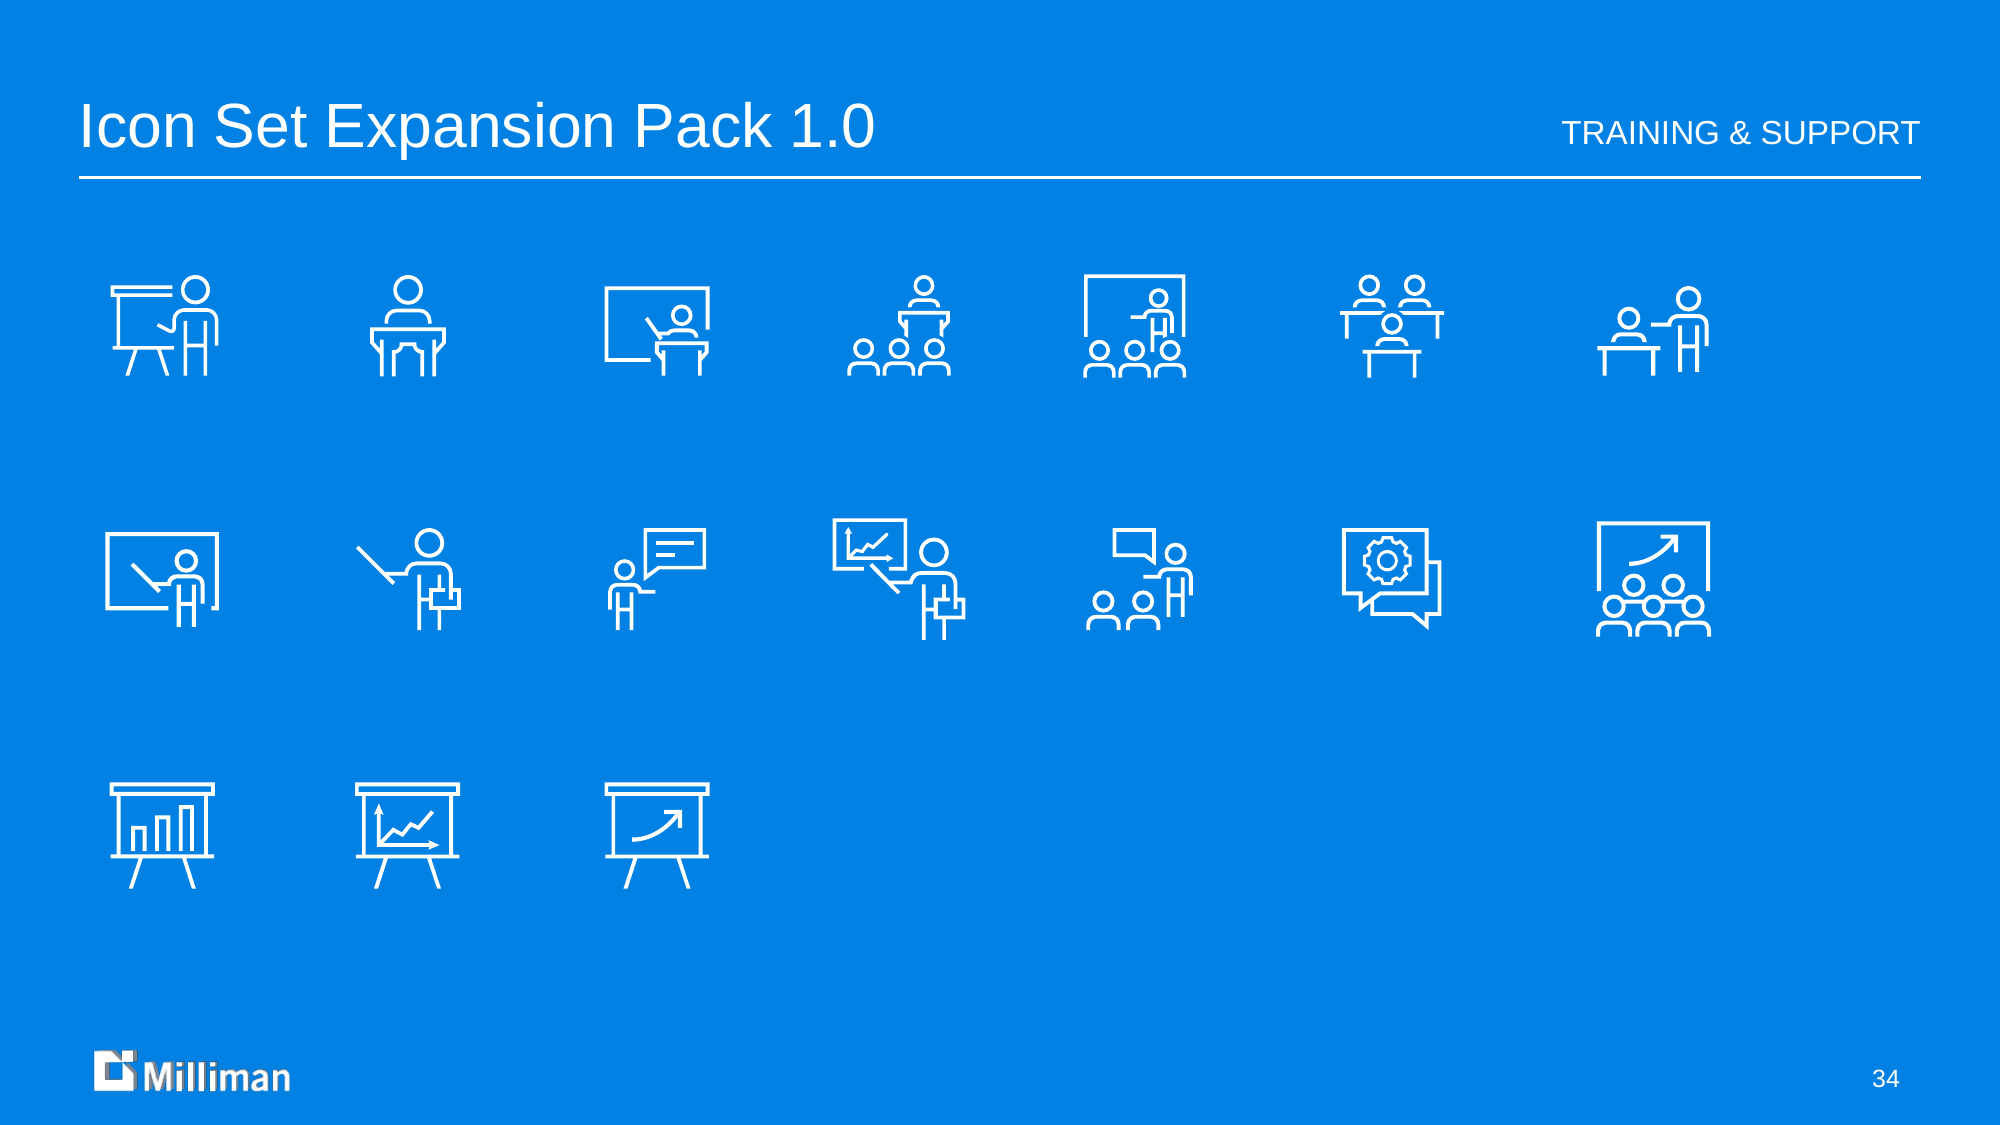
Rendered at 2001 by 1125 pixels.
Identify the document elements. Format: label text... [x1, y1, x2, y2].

picture [1339, 274, 1445, 378]
picture [1597, 285, 1709, 376]
picture [355, 528, 461, 631]
picture [105, 531, 219, 627]
picture [354, 782, 461, 889]
picture [370, 274, 446, 377]
picture [604, 286, 710, 376]
title Icon Set Expansion Pack 1.0 [78, 85, 967, 154]
picture [1083, 274, 1187, 378]
picture [1595, 521, 1712, 637]
picture [1341, 528, 1442, 631]
picture [604, 782, 710, 889]
picture [832, 518, 966, 640]
picture [608, 528, 707, 631]
picture [110, 274, 219, 376]
slide_number 34 [1812, 1054, 1900, 1093]
picture [109, 782, 215, 889]
picture [66, 1022, 315, 1118]
picture [847, 274, 951, 376]
text_box TRAINING & SUPPORT [1448, 115, 1922, 154]
picture [1086, 528, 1193, 631]
